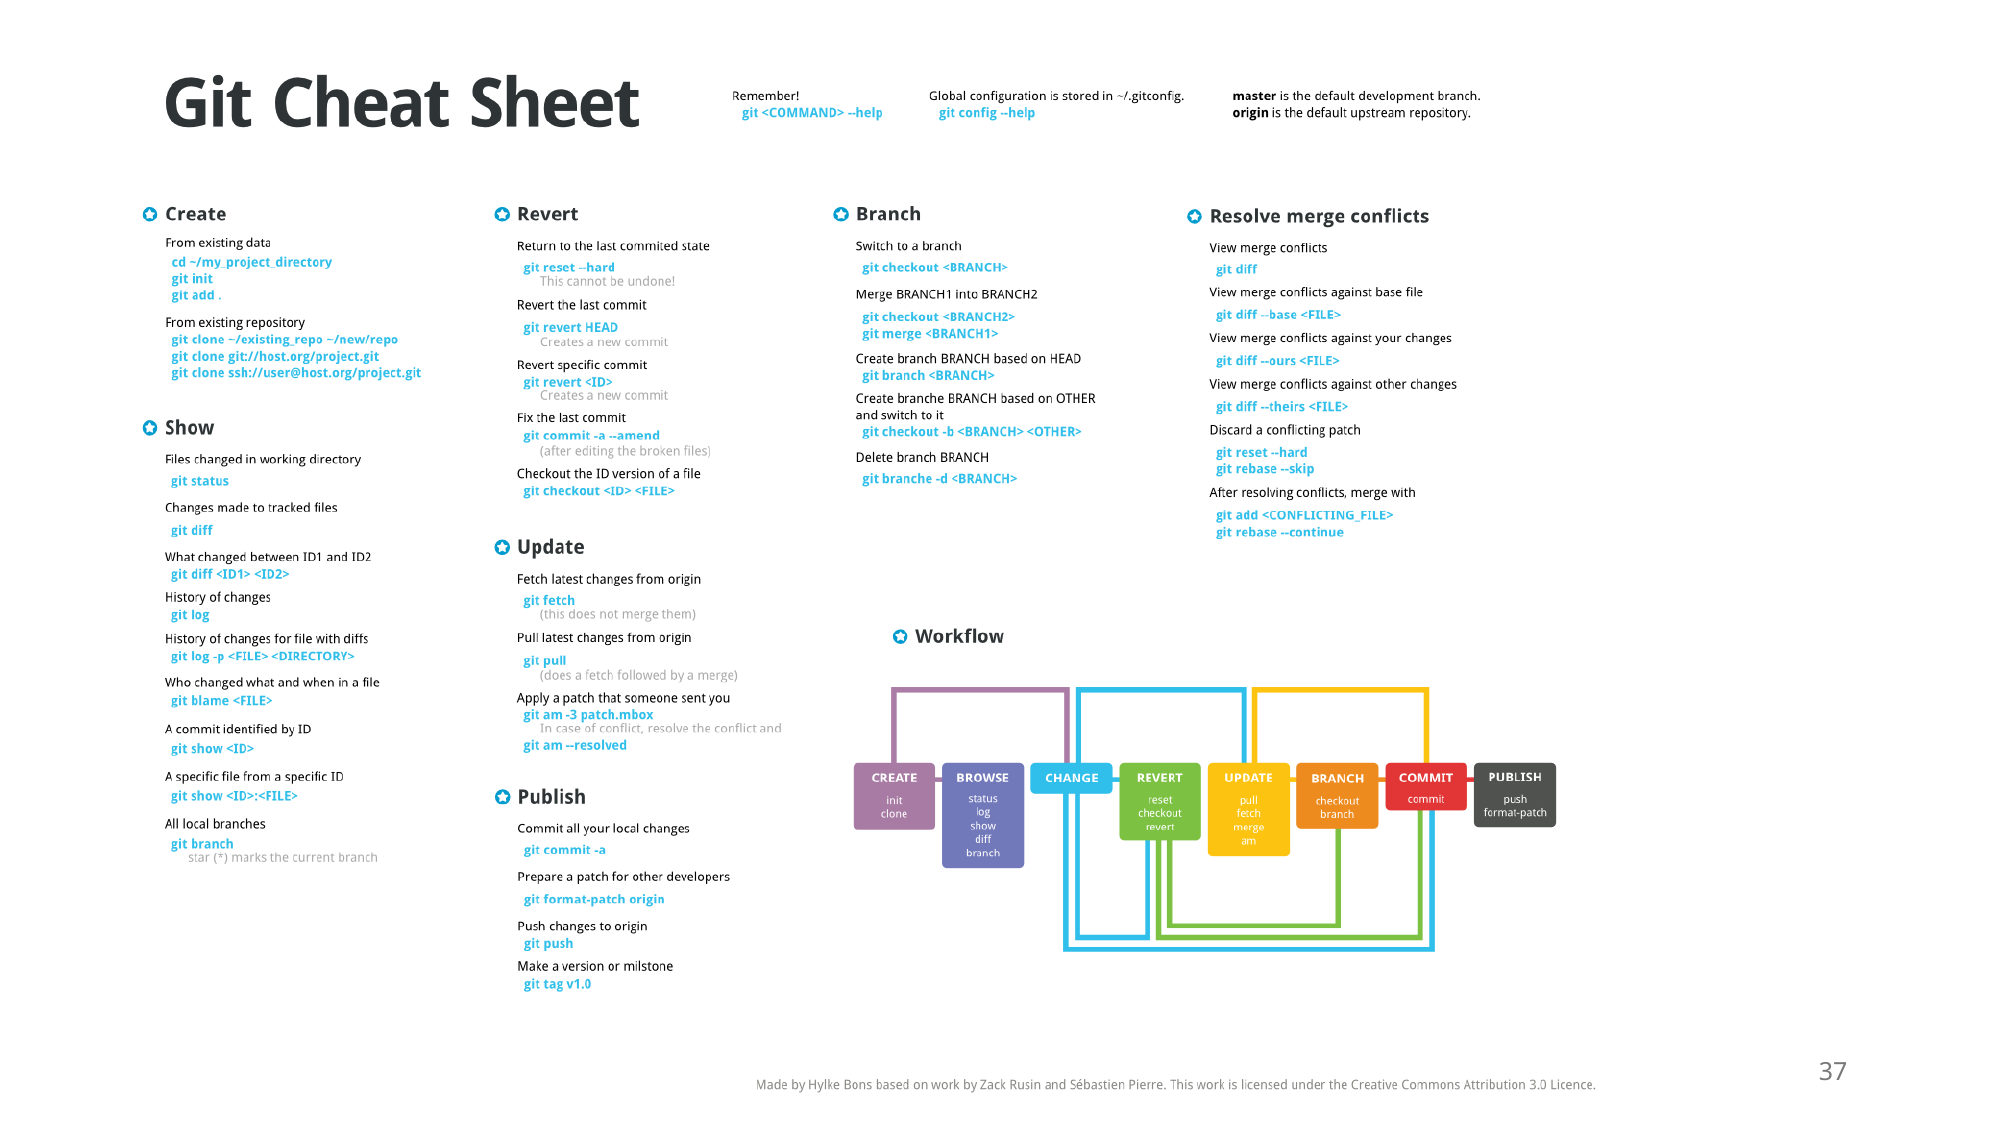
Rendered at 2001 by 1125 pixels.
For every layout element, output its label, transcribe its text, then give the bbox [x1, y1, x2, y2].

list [49, 0, 1639, 1123]
slide_number 37 [1639, 1042, 1863, 1103]
